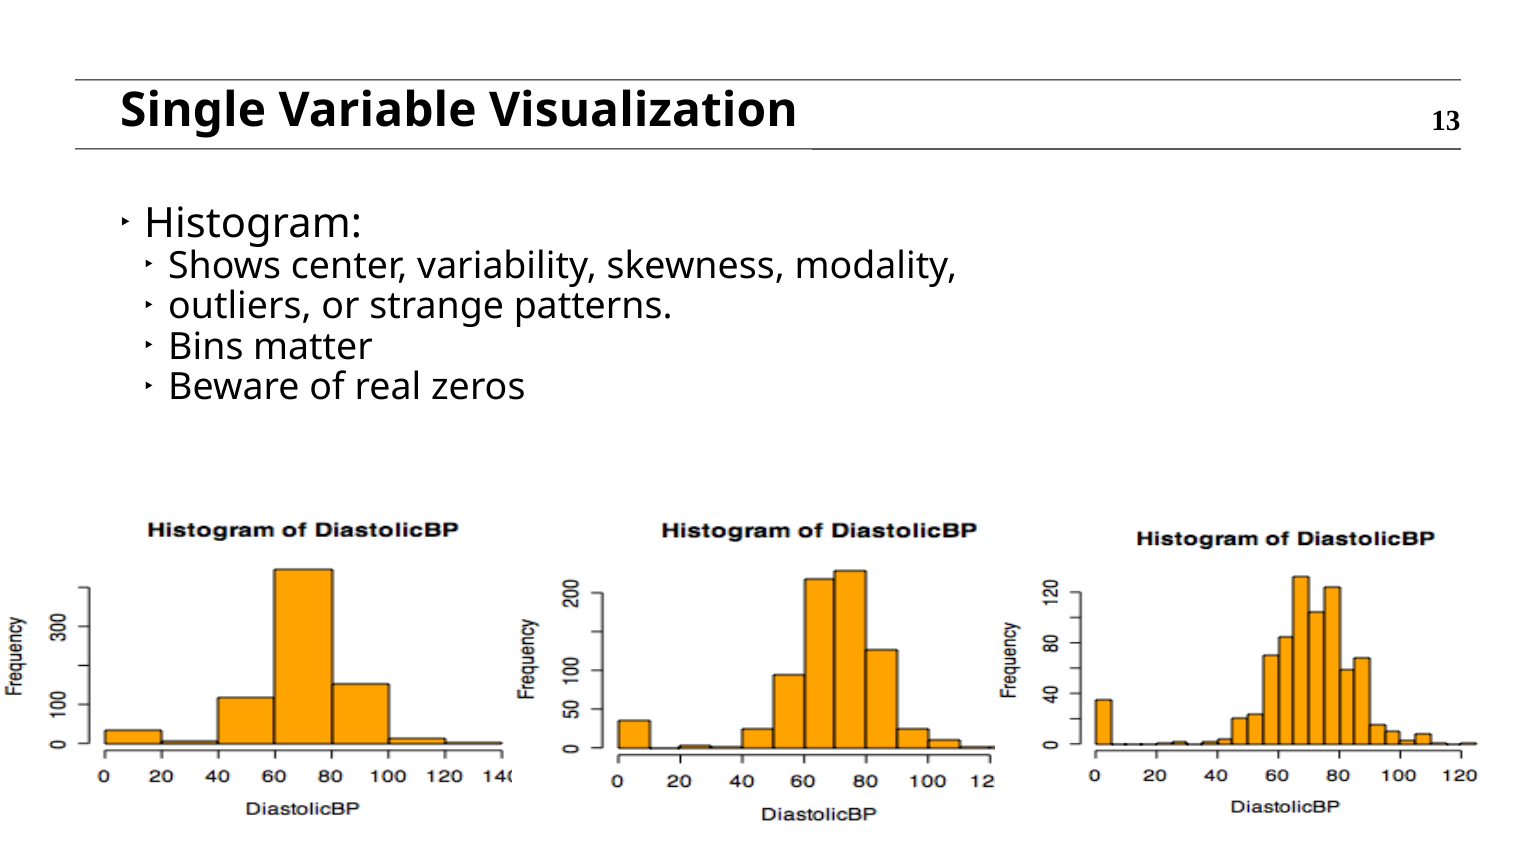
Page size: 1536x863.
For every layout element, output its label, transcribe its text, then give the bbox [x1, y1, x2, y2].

title Single Variable Visualization [105, 81, 1386, 168]
list Histogram: Shows center, variability, skewness, modality, outliers, or strange patterns. Bins matter Beware of real zeros [105, 193, 1411, 405]
slide_number 13 [1419, 86, 1461, 138]
picture [0, 496, 1536, 840]
